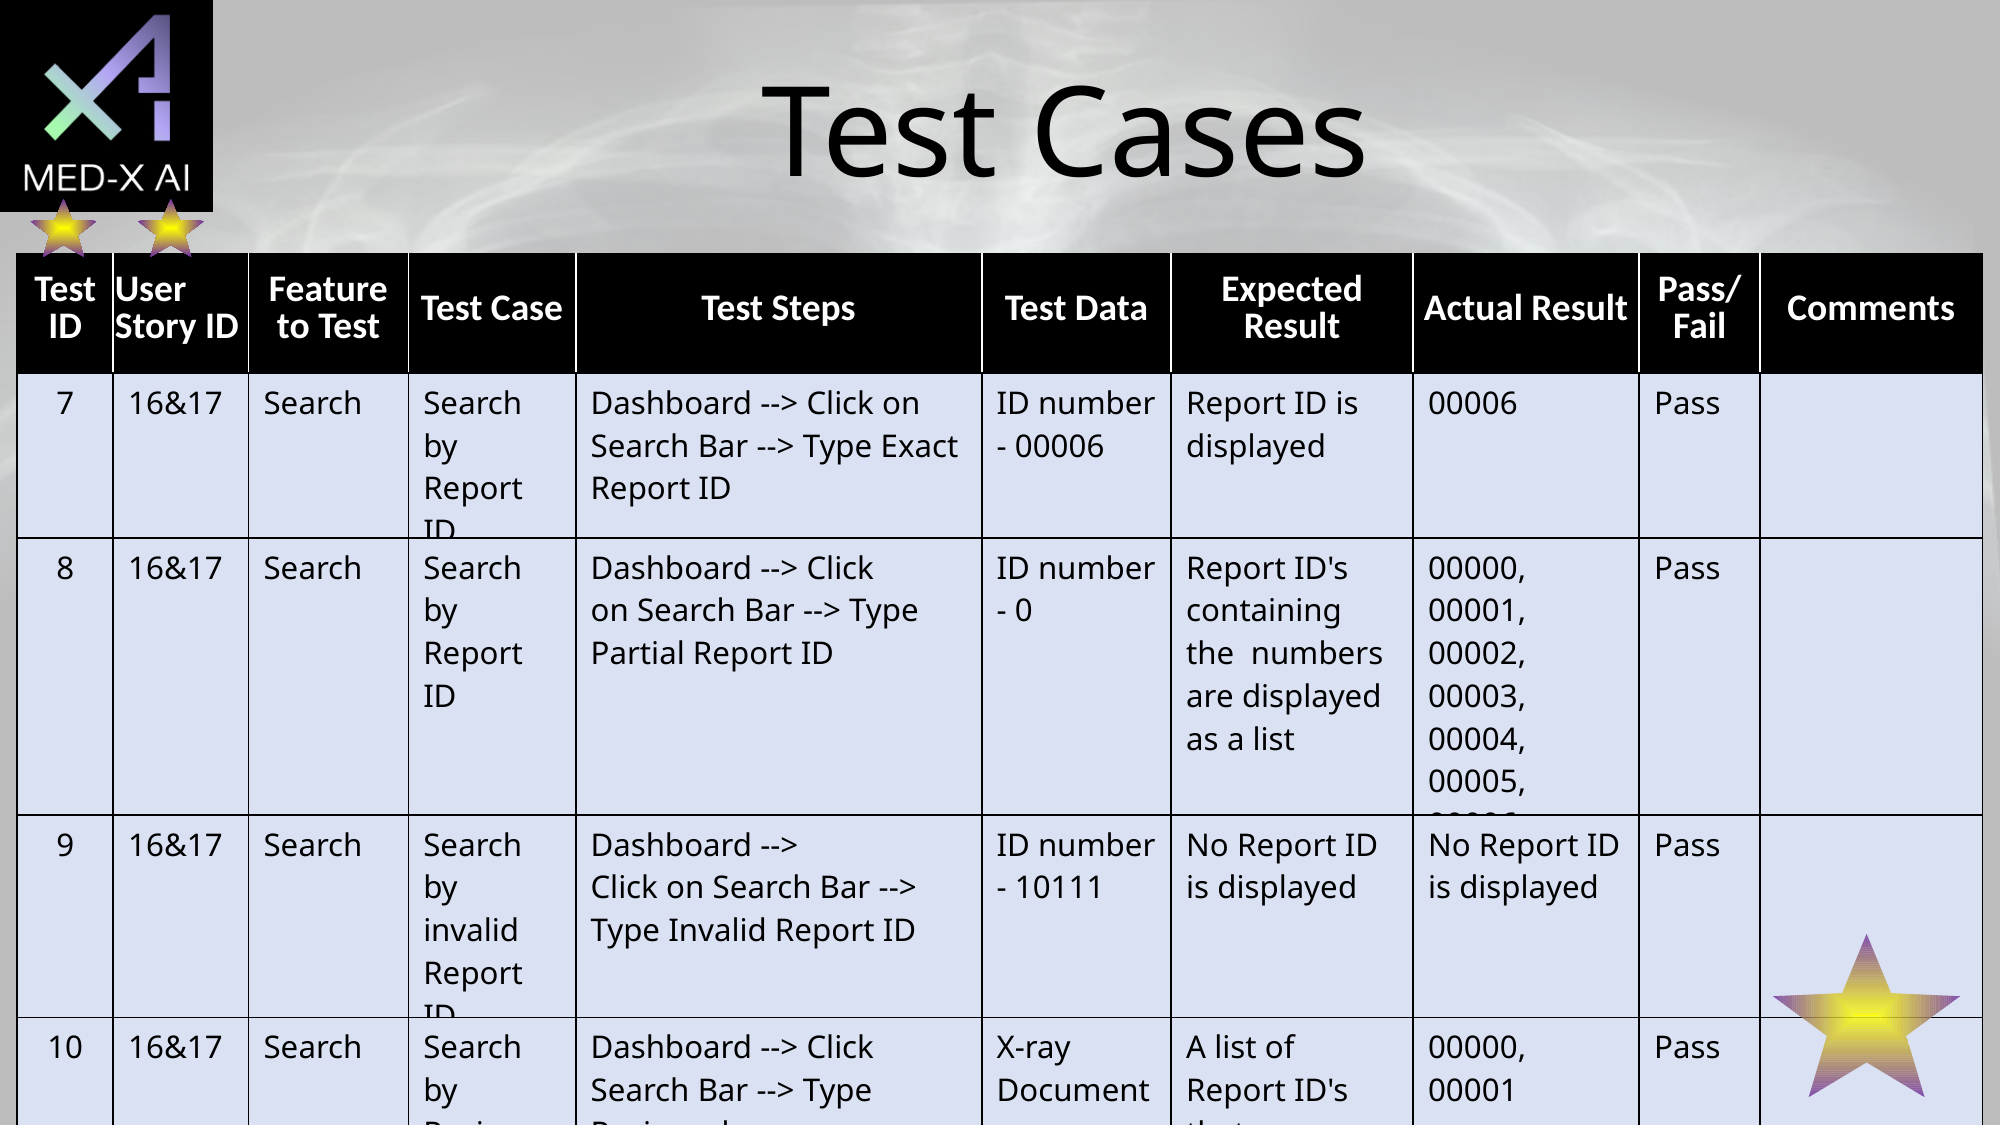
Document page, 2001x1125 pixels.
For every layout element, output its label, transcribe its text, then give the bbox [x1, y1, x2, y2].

table_header User Story ID [114, 255, 248, 372]
table_cell 00006 [1414, 374, 1638, 537]
text_box Test Cases [356, 44, 1775, 210]
table_cell 16&17 [114, 374, 248, 537]
table_cell Search by Reviewed Status [409, 1018, 575, 1125]
table_header Actual Result [1414, 255, 1638, 372]
table_cell Pass [1640, 374, 1759, 537]
table_header Pass/ Fail [1640, 255, 1759, 372]
table_header Test ID [18, 255, 112, 372]
table_header Feature to Test [249, 255, 408, 372]
table_cell [1761, 816, 1982, 1017]
table_cell Search by invalid Report ID [409, 816, 575, 1017]
table_cell Search [249, 1018, 408, 1125]
table_cell 00000, 00001, 00002, 00003, 00004, 00005, 00006 [1414, 539, 1638, 814]
table_cell 00000, 00001 [1414, 1018, 1638, 1125]
table_cell Pass [1640, 816, 1759, 1017]
table_cell No Report ID is displayed [1414, 816, 1638, 1017]
table_cell Dashboard --> Click on Search Bar --> Type Exact Report ID [577, 374, 981, 537]
table_cell Dashboard --> Click on Search Bar --> Type Partial Report ID [577, 539, 981, 814]
table_cell A list of Report ID's that are Reviewed [1172, 1018, 1412, 1125]
table_cell [1761, 539, 1982, 814]
table_cell ID number - 10111 [983, 816, 1170, 1017]
table_header Comments [1761, 255, 1982, 372]
table_cell Search [249, 374, 408, 537]
table_cell Pass [1640, 1018, 1759, 1125]
table_cell Search [249, 539, 408, 814]
table_cell Report ID's containing the numbers are displayed as a list [1172, 539, 1412, 814]
table_header Test Case [409, 255, 575, 372]
text_box [25, 213, 102, 261]
table_cell 9 [18, 816, 112, 1017]
table_cell ID number - 00006 [983, 374, 1170, 537]
table_cell Report ID is displayed [1172, 374, 1412, 537]
table_cell Dashboard --> Click on Search Bar --> Type Invalid Report ID [577, 816, 981, 1017]
table_cell Search by Report ID [409, 374, 575, 537]
table_header Test Steps [577, 255, 981, 372]
table_cell X-ray Document [983, 1018, 1170, 1125]
table_header Test Data [983, 255, 1170, 372]
table_cell 10 [18, 1018, 112, 1125]
table_cell 7 [18, 374, 112, 537]
table_cell Search by Report ID [409, 539, 575, 814]
text_box [133, 213, 209, 261]
table_cell 16&17 [114, 1018, 248, 1125]
table_cell 16&17 [114, 539, 248, 814]
table_cell [1761, 374, 1982, 537]
table_cell Search [249, 816, 408, 1017]
table_cell 8 [18, 539, 112, 814]
table_cell [1761, 1018, 1982, 1125]
text_box [1768, 929, 1965, 1101]
table_cell 16&17 [114, 816, 248, 1017]
table_cell No Report ID is displayed [1172, 816, 1412, 1017]
picture [0, 0, 214, 213]
table_cell Dashboard --> Click Search Bar --> Type Reviewed [577, 1018, 981, 1125]
table_header Expected Result [1172, 255, 1412, 372]
table_cell Pass [1640, 539, 1759, 814]
table_cell ID number - 0 [983, 539, 1170, 814]
